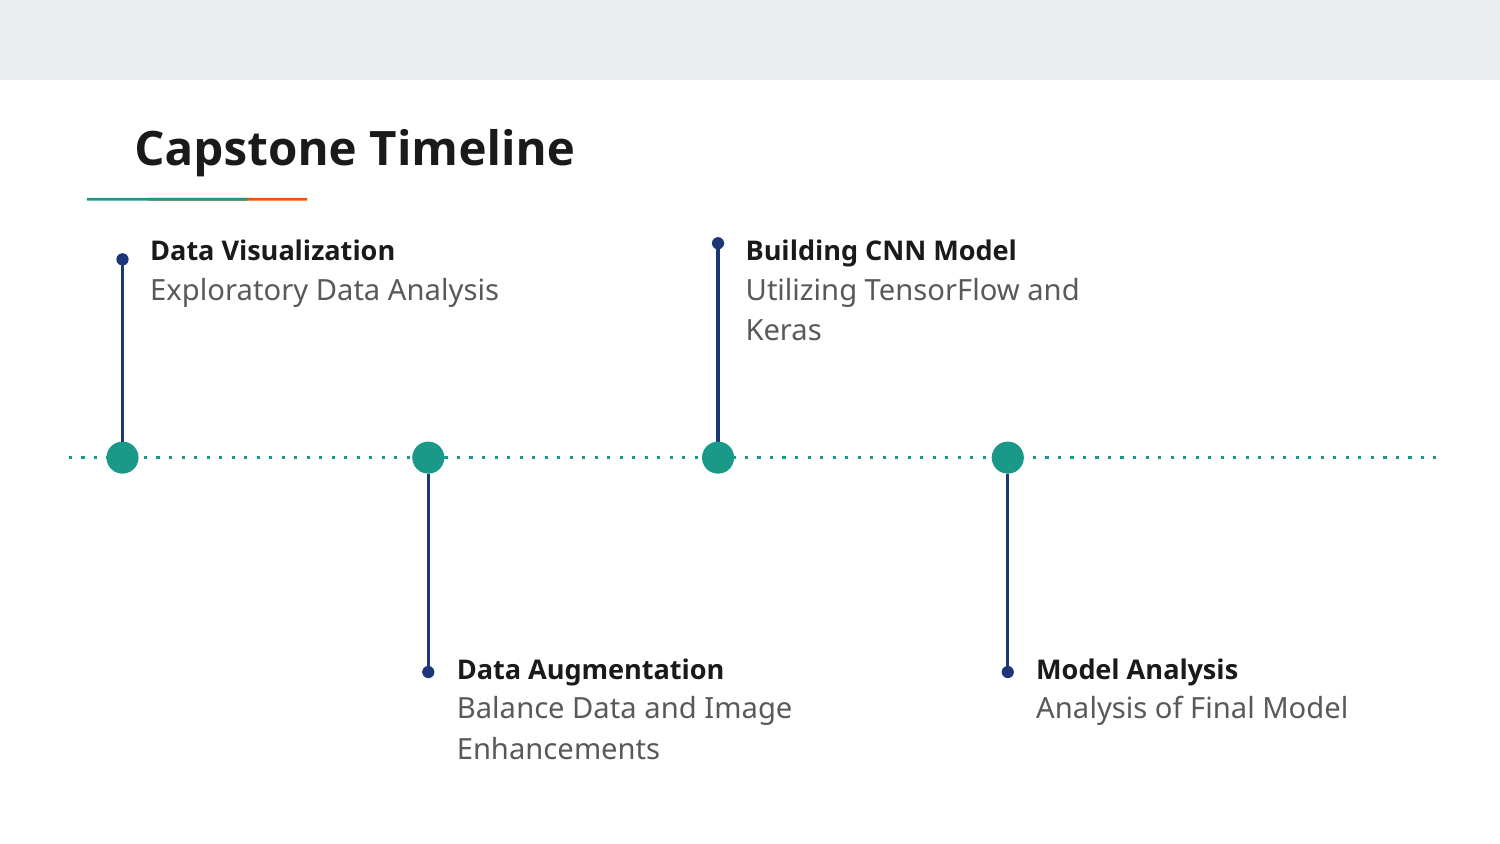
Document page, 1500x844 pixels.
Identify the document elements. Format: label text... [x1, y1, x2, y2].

list Model Analysis Analysis of Final Model [1021, 632, 1458, 792]
list Building CNN Model Utilizing TensorFlow and Keras [730, 213, 1168, 373]
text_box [701, 243, 735, 475]
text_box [991, 441, 1025, 673]
list Data Visualization Exploratory Data Analysis [135, 213, 572, 373]
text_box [411, 441, 445, 673]
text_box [106, 259, 139, 474]
list Data Augmentation Balance Data and Image Enhancements [441, 632, 879, 792]
title Capstone Timeline [119, 102, 1381, 191]
